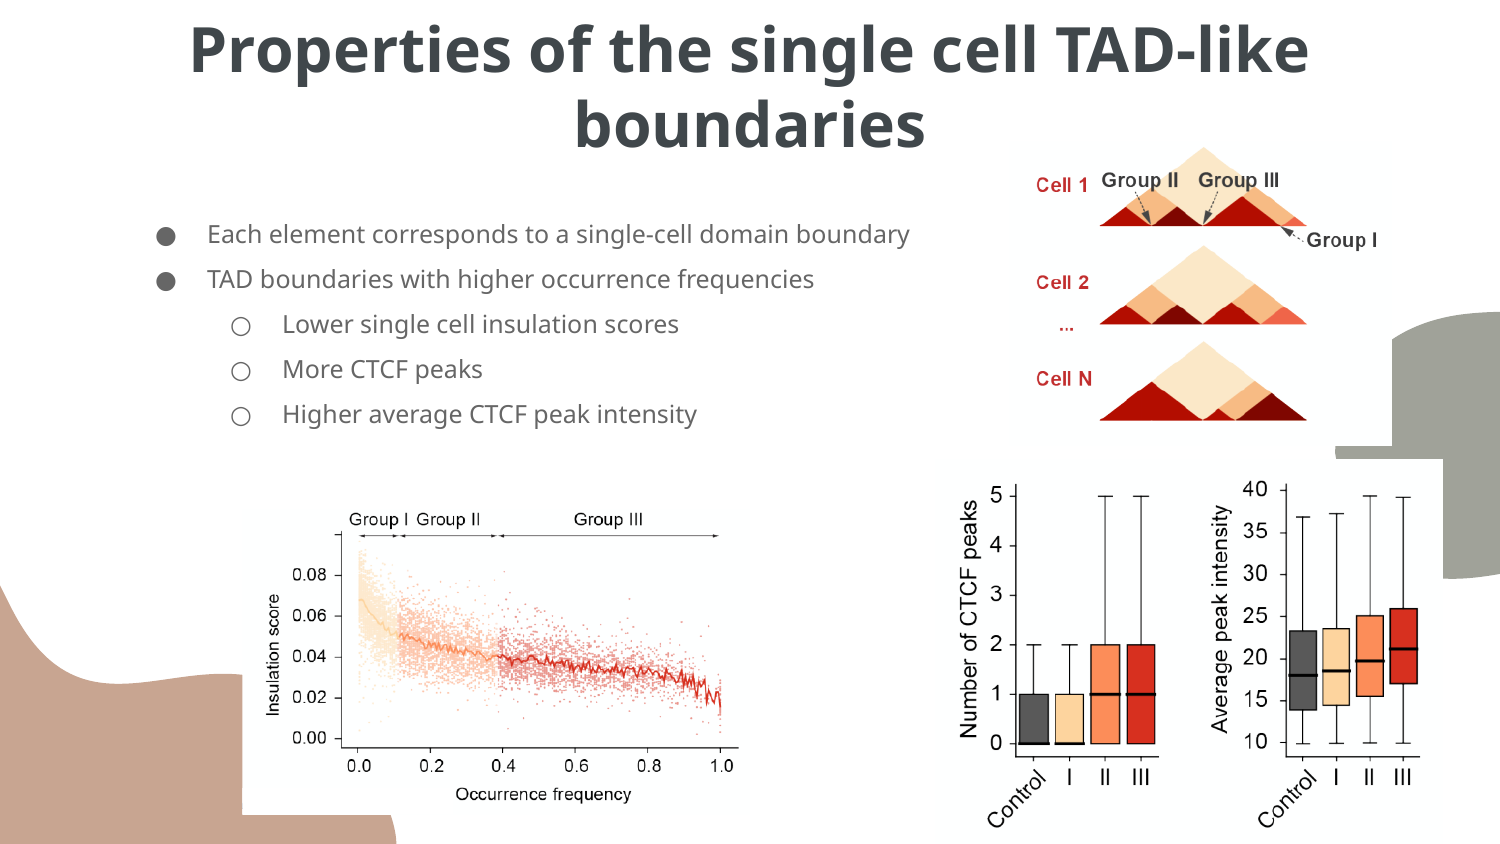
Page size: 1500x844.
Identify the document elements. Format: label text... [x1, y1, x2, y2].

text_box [242, 509, 751, 815]
picture [934, 459, 1443, 844]
list Each element corresponds to a single-cell domain boundary TAD boundaries with higher occurrence frequencies Lower single cell insulation scores More CTCF peaks Higher average CTCF peak intensity [116, 189, 979, 524]
title Properties of the single cell TAD-like boundaries [116, 85, 1383, 175]
picture [1009, 140, 1392, 446]
